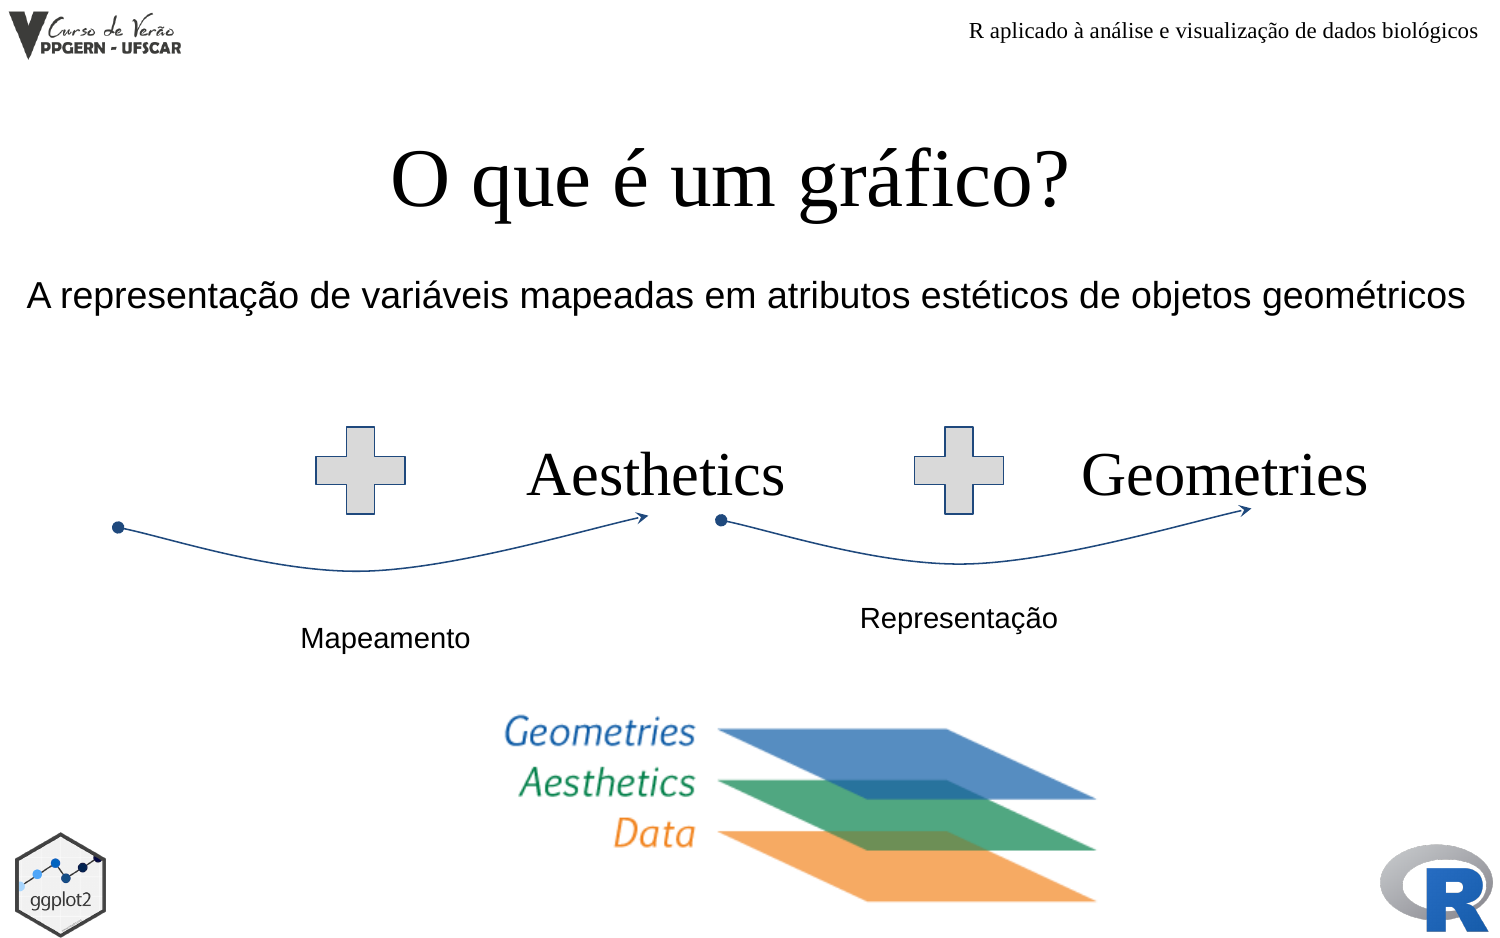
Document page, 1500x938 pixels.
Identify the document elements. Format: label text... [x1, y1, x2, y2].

text_box Representação [795, 584, 1123, 666]
text_box R aplicado à análise e visualização de dados biológicos [608, 8, 1494, 51]
text_box [316, 427, 406, 514]
picture [461, 703, 1117, 916]
picture [14, 832, 106, 938]
text_box O que é um gráfico? [37, 92, 1445, 237]
text_box A representação de variáveis mapeadas em atributos estéticos de objetos geométricos [0, 256, 1493, 337]
picture [1379, 844, 1493, 932]
text_box Mapeamento [221, 603, 550, 685]
picture [5, 7, 183, 64]
text_box Geometries [1019, 432, 1432, 509]
text_box [112, 512, 649, 572]
text_box [914, 427, 1004, 514]
text_box [715, 504, 1252, 565]
text_box Aesthetics [450, 432, 863, 509]
